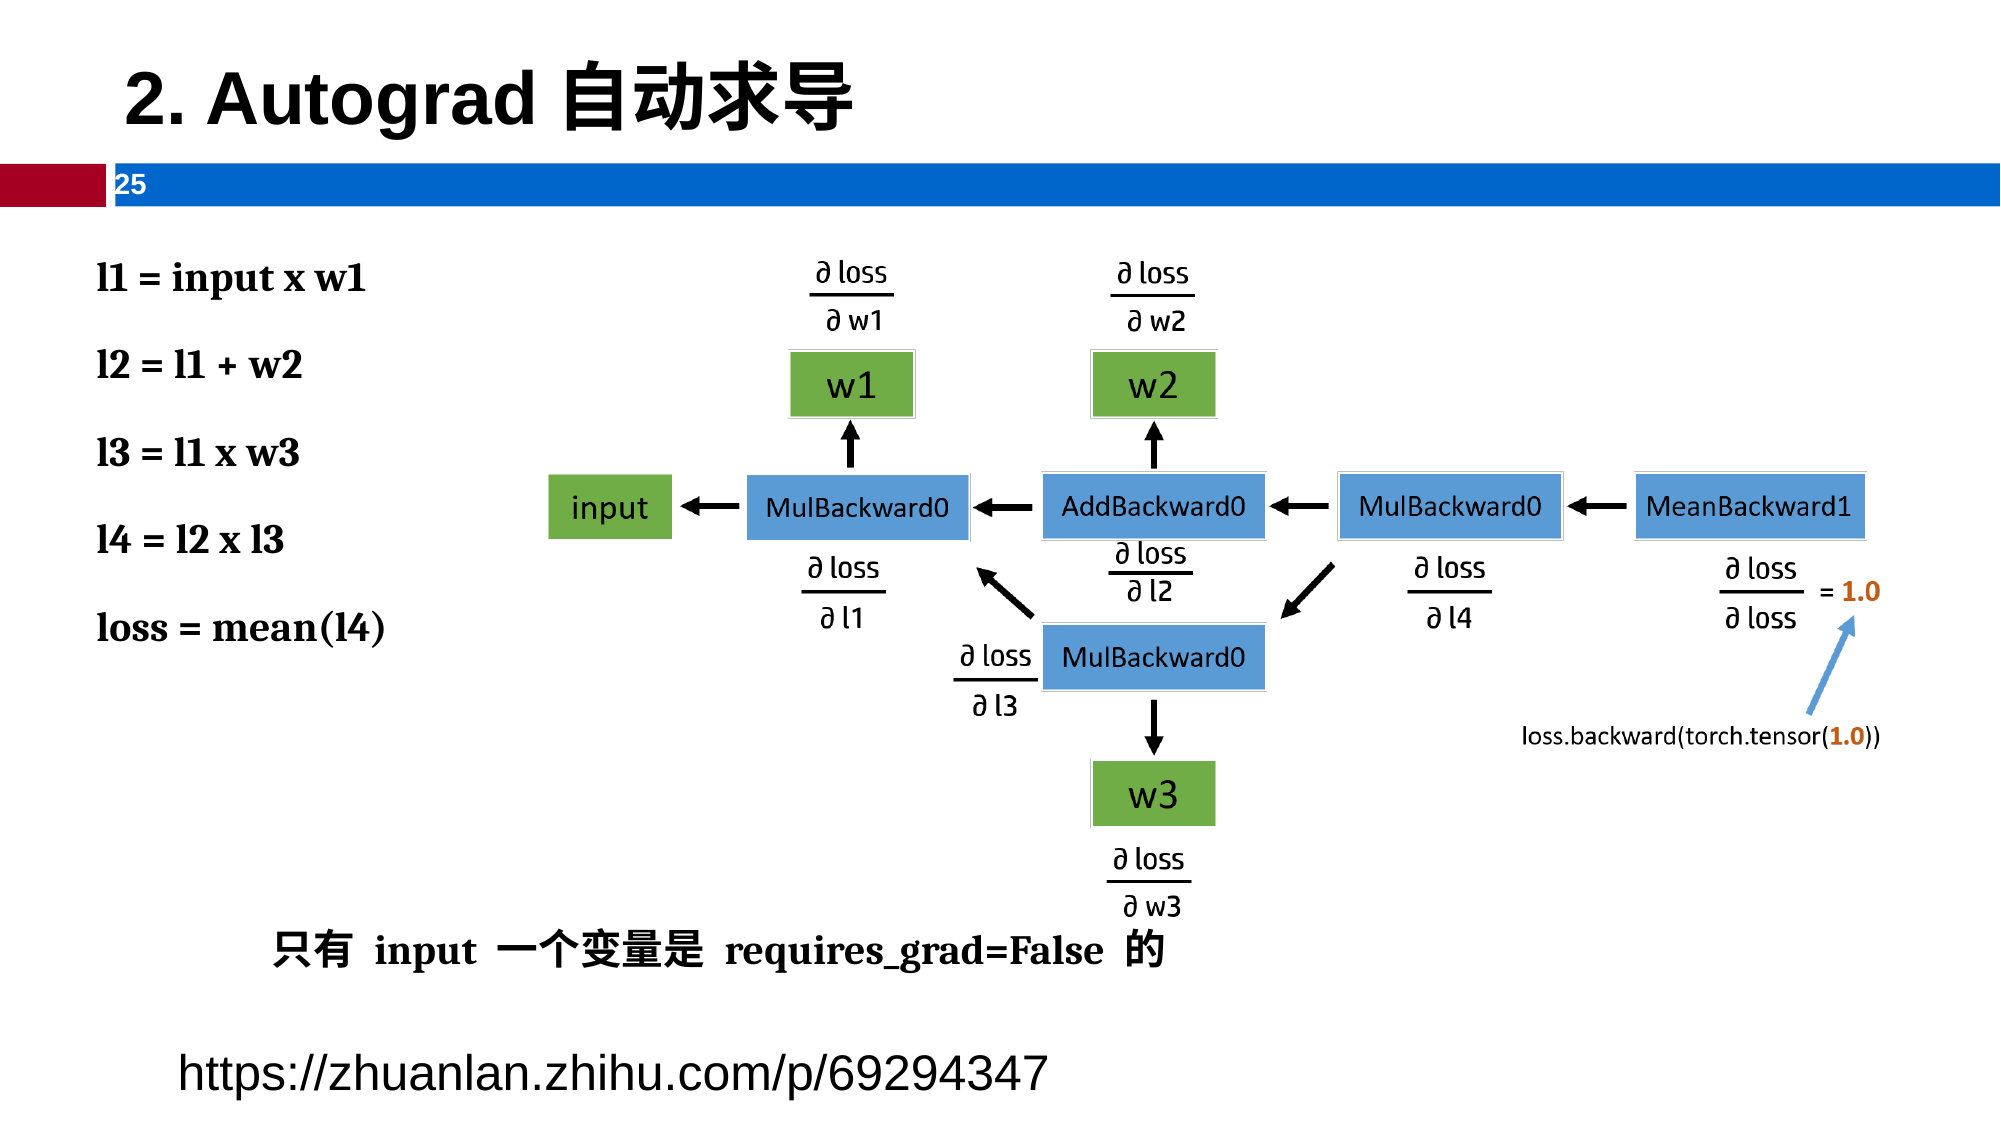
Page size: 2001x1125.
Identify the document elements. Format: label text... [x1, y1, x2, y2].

title 2. Autograd自动求导 [109, 38, 2000, 150]
text_box https://zhuanlan.zhihu.com/p/69294347 [162, 1033, 1066, 1108]
picture [546, 235, 1975, 942]
text_box l1 = input x w1 l2 = l1 + w2 l3 = l1 x w3 l4 = l2 x l3 loss = mean(l4) [81, 242, 541, 658]
text_box 只有 input 一个变量是 requires_grad=False 的 [256, 915, 1836, 981]
